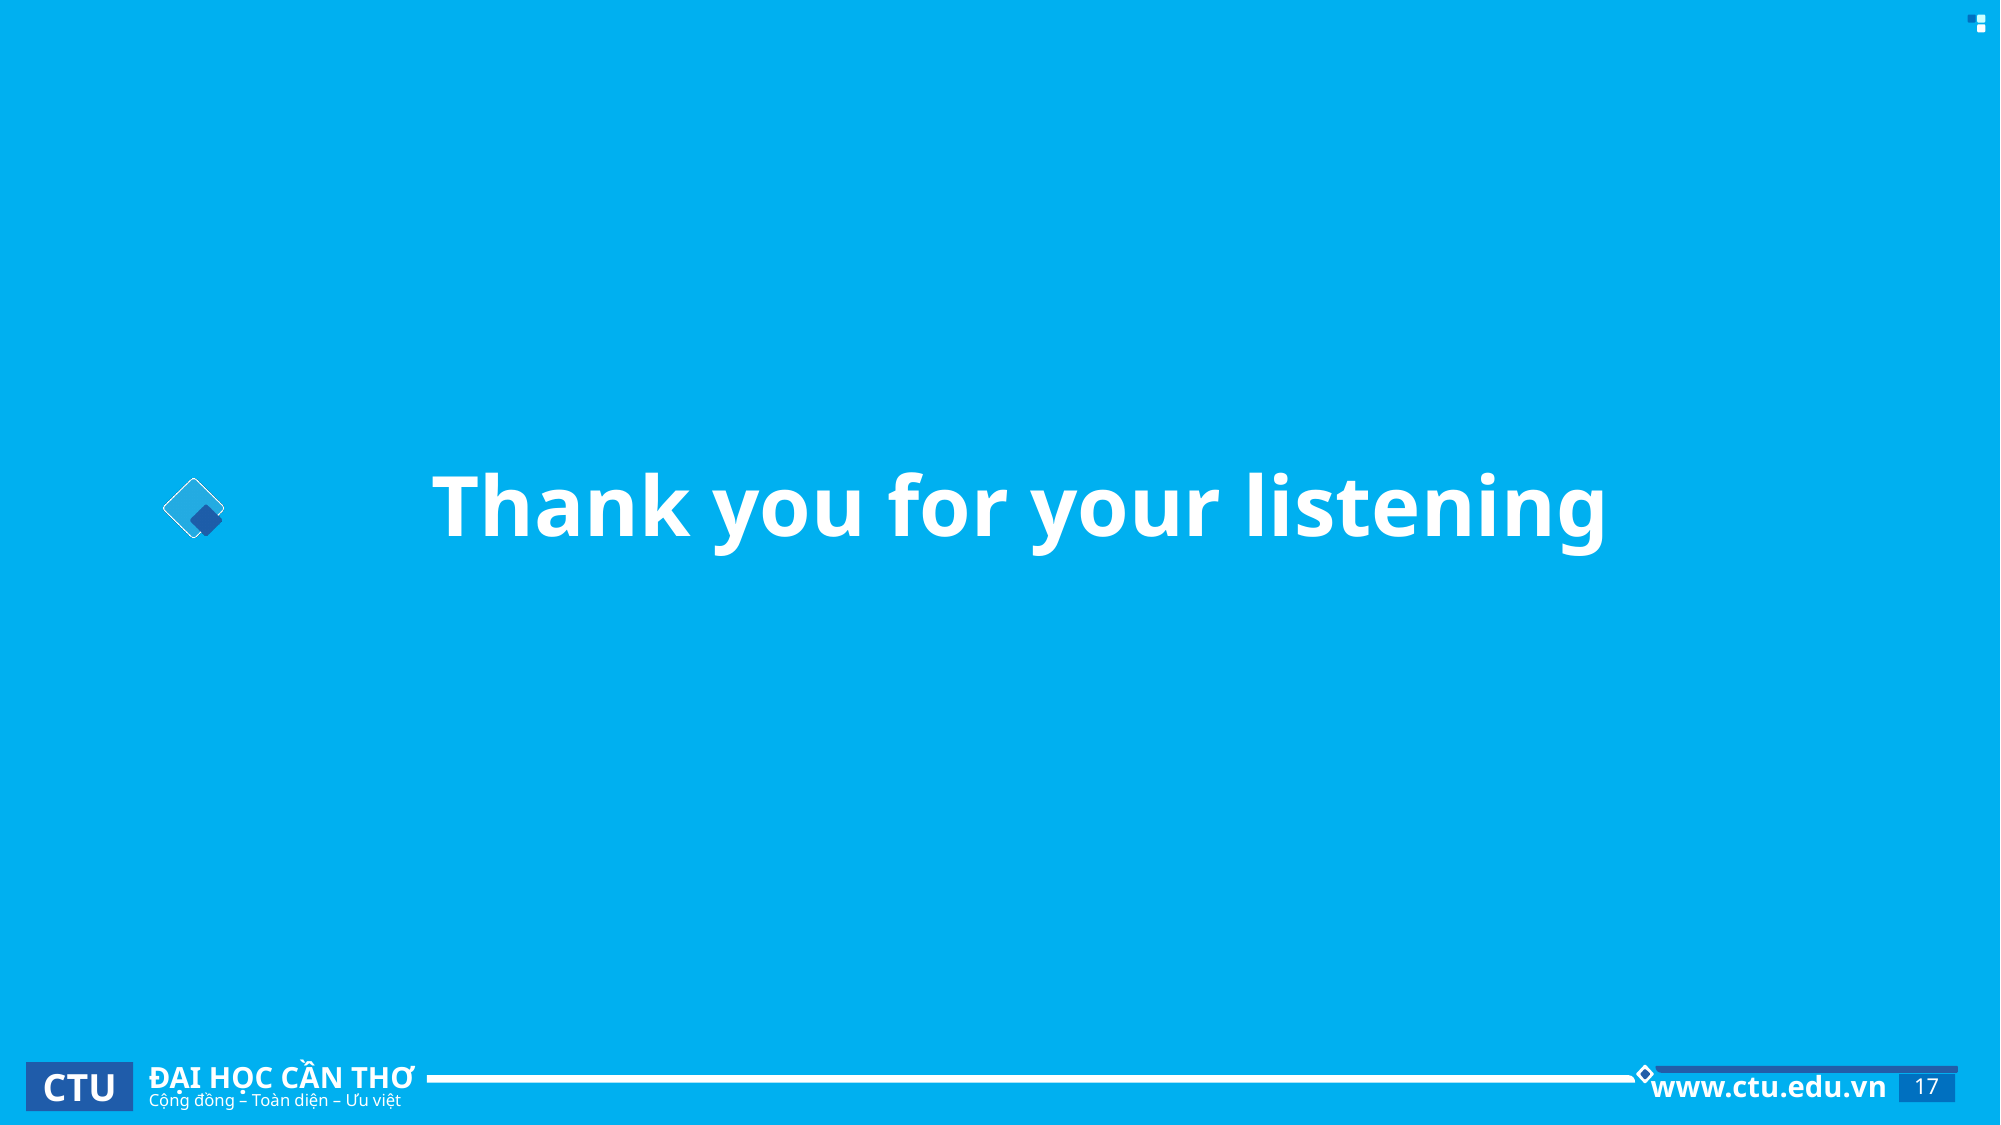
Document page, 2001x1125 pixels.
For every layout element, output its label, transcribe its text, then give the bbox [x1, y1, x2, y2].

title Thank you for your listening [416, 290, 2000, 563]
picture [164, 479, 223, 537]
